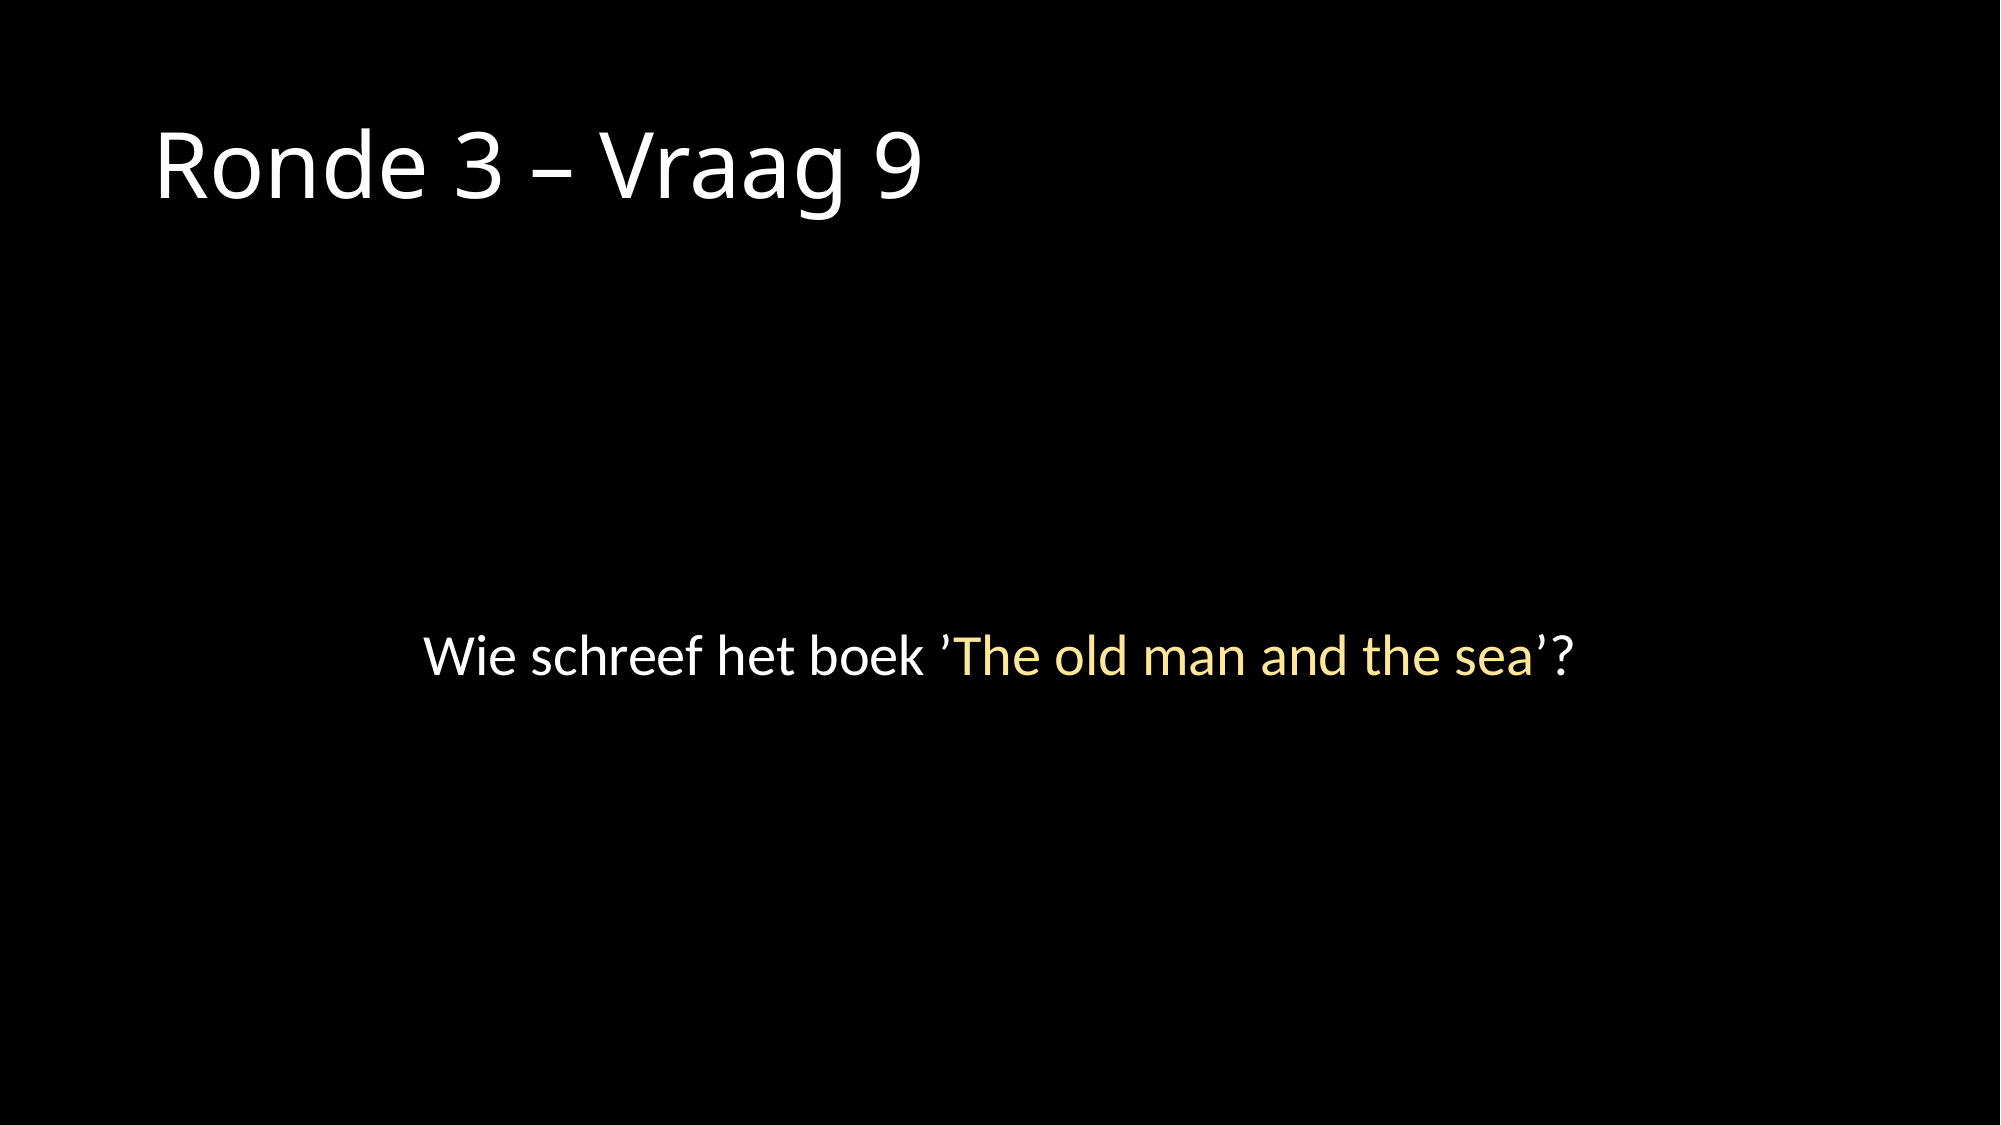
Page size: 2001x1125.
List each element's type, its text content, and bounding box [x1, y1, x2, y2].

title Ronde 3 – Vraag 9 [137, 59, 1863, 278]
list Wie schreef het boek ’The old man and the sea’? [137, 299, 1863, 1014]
